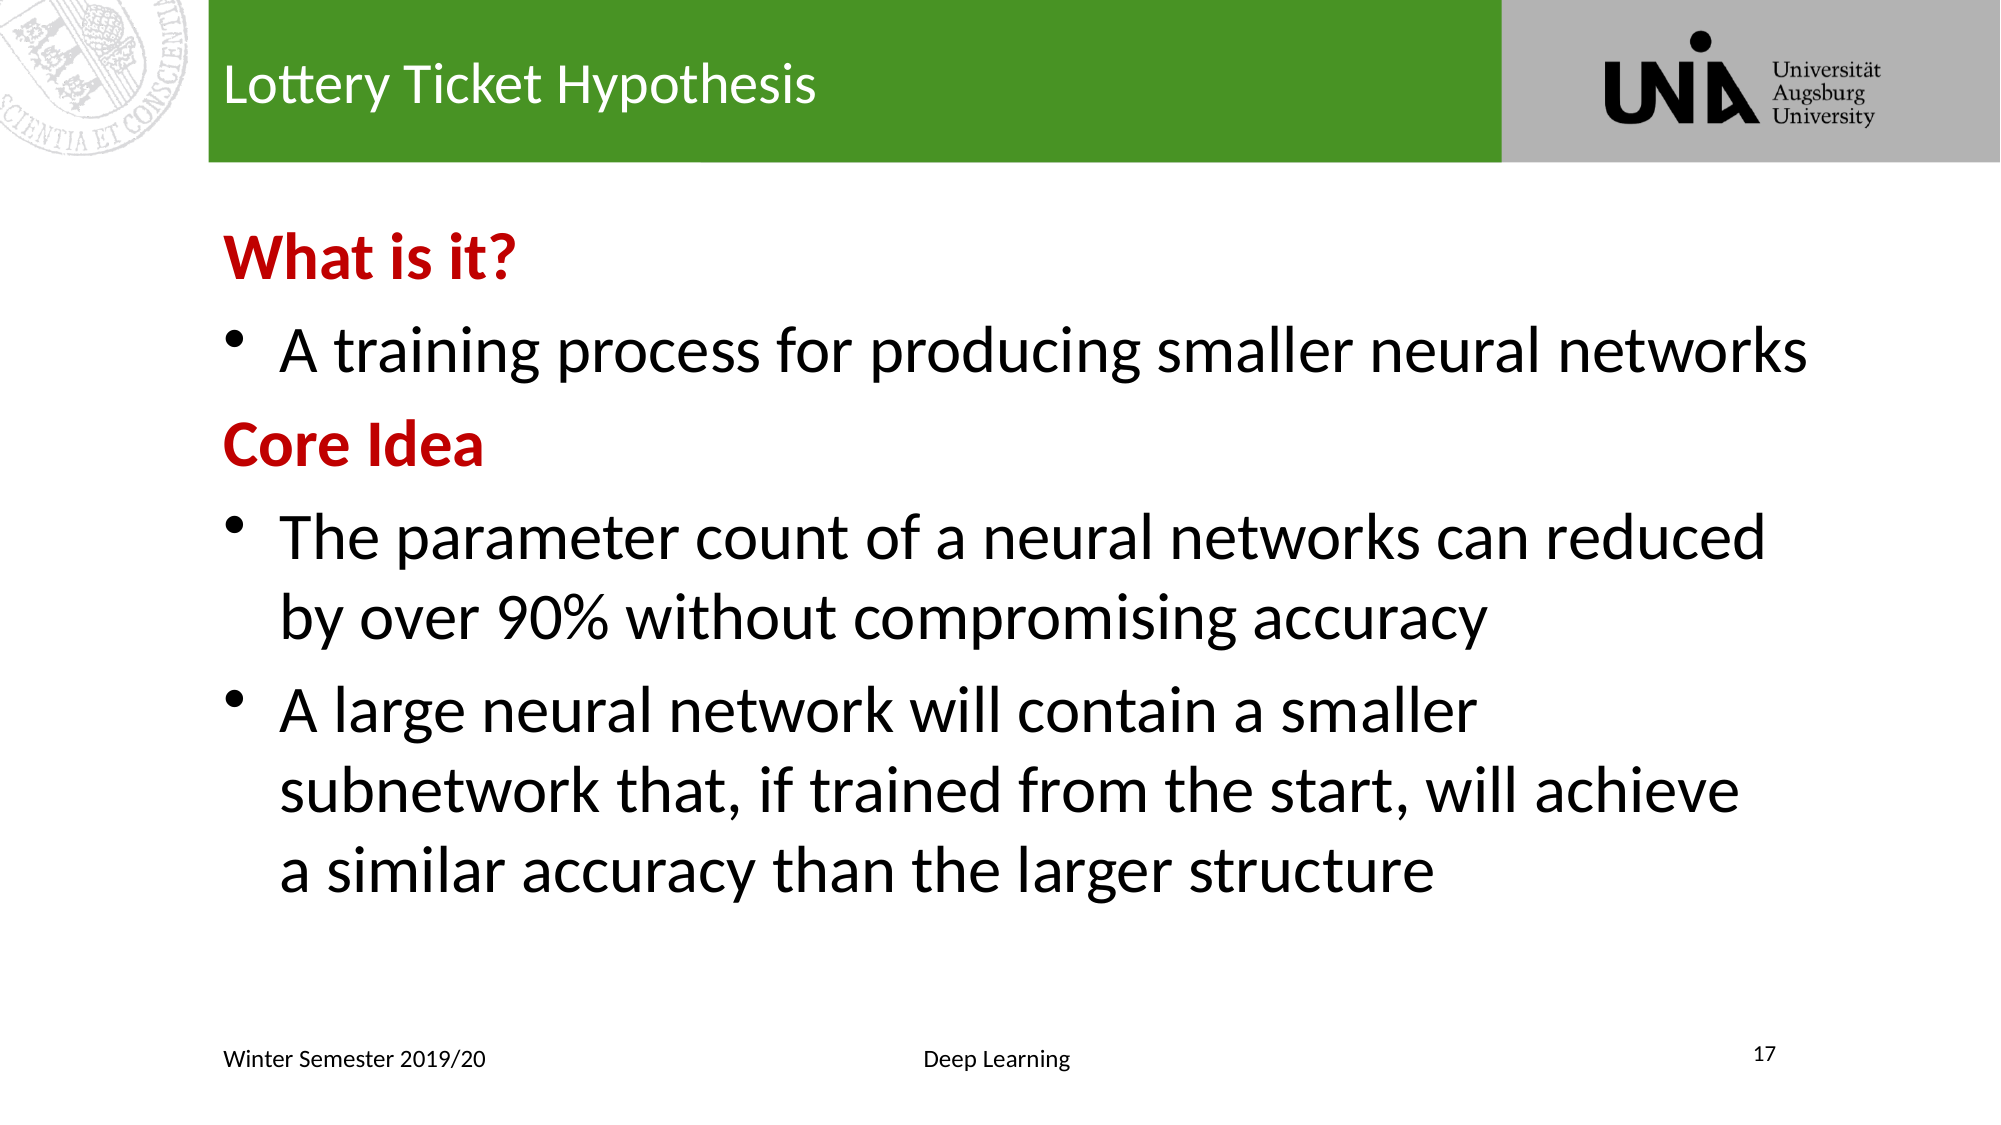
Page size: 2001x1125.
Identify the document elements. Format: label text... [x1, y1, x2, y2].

slide_number 17 [1478, 1030, 1792, 1106]
title Lottery Ticket Hypothesis [208, 22, 1875, 138]
picture [1568, 12, 1934, 271]
picture [0, 0, 188, 156]
list What is it? A training process for producing smaller neural networks Core Idea The parameter count of a neural networks can reduced by over 90% without compromising accuracy A large neural network will contain a smaller subnetwork that, if trained from the start, will achieve a similar accuracy than the larger structure [208, 205, 1828, 1016]
